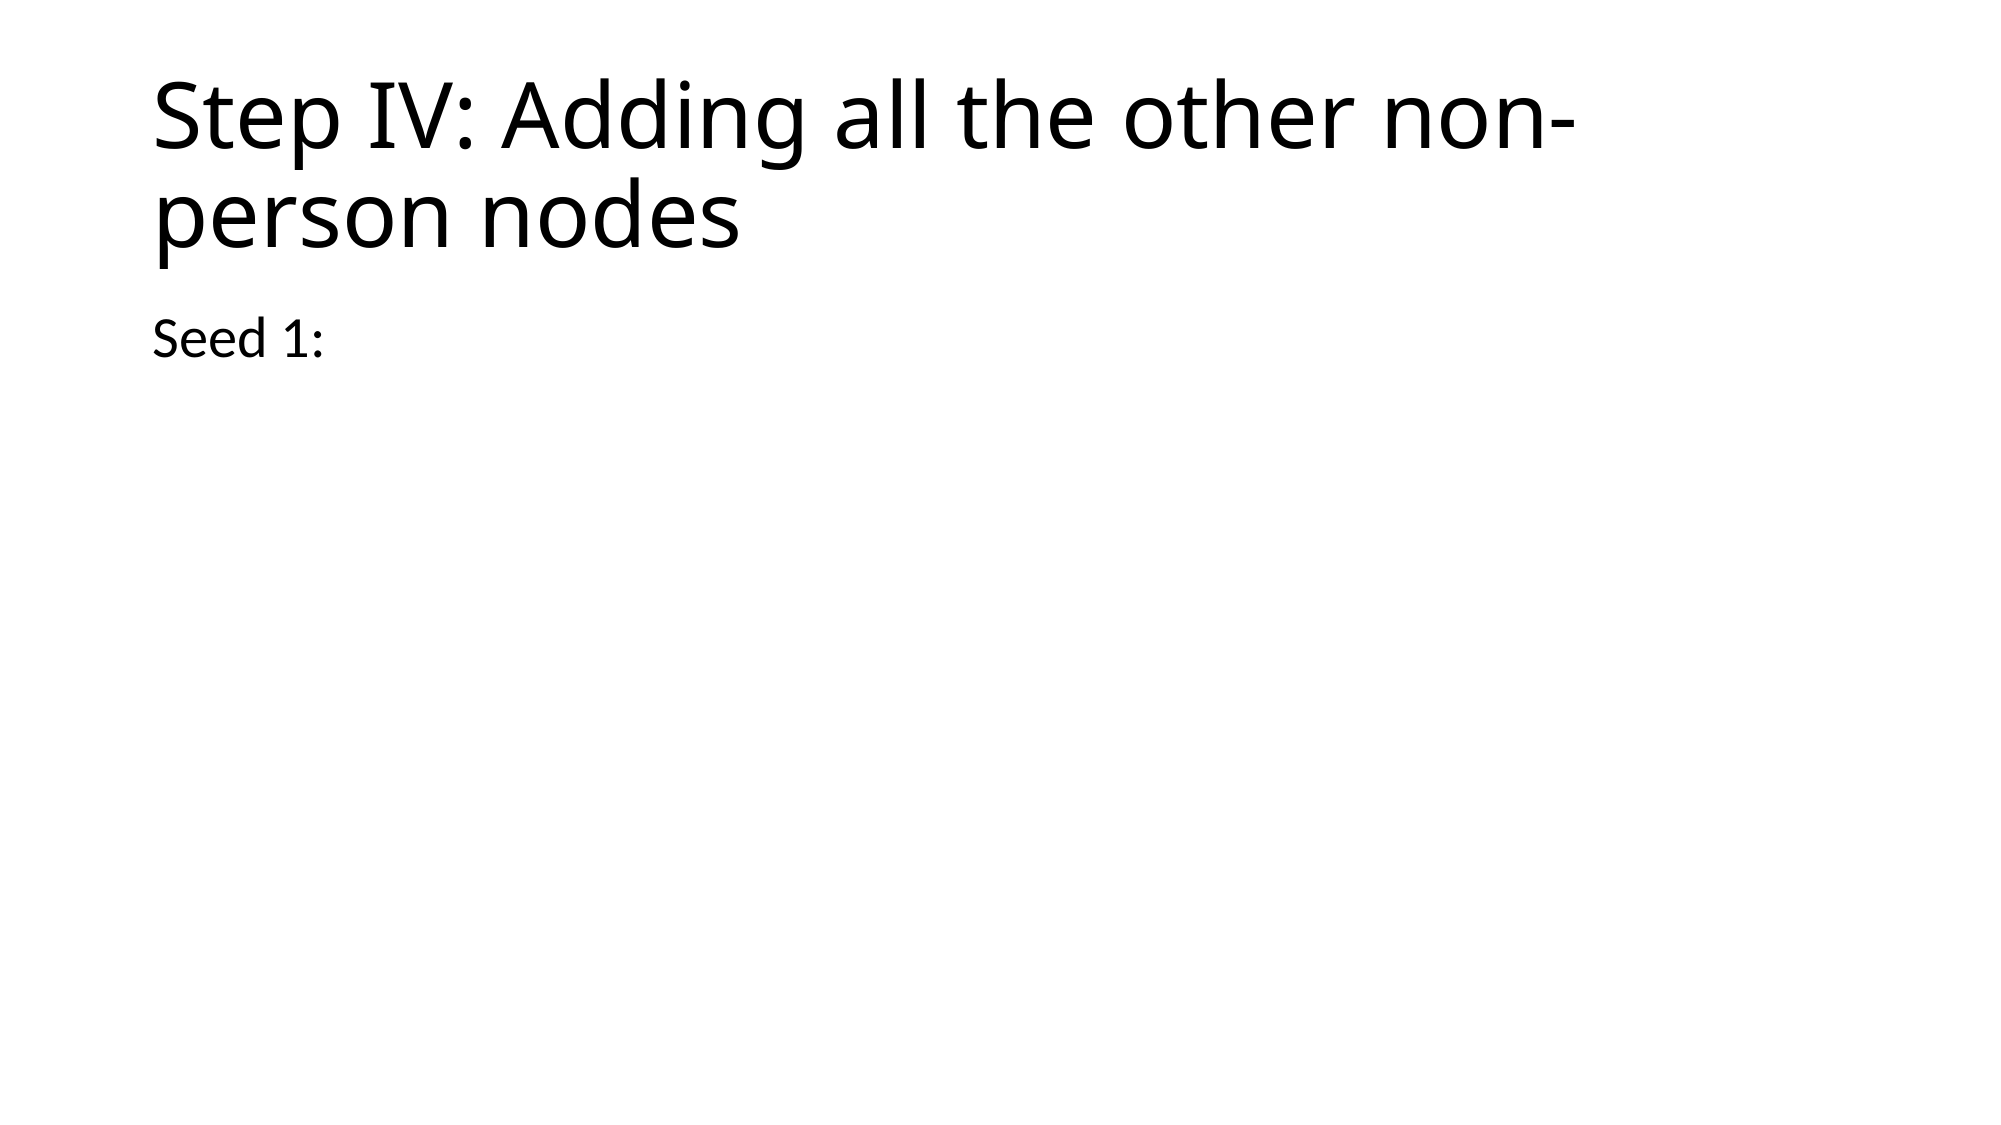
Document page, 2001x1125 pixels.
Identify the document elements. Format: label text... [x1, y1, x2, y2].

list Seed 1: [137, 299, 1863, 1014]
title Step IV: Adding all the other non-person nodes [137, 59, 1863, 278]
